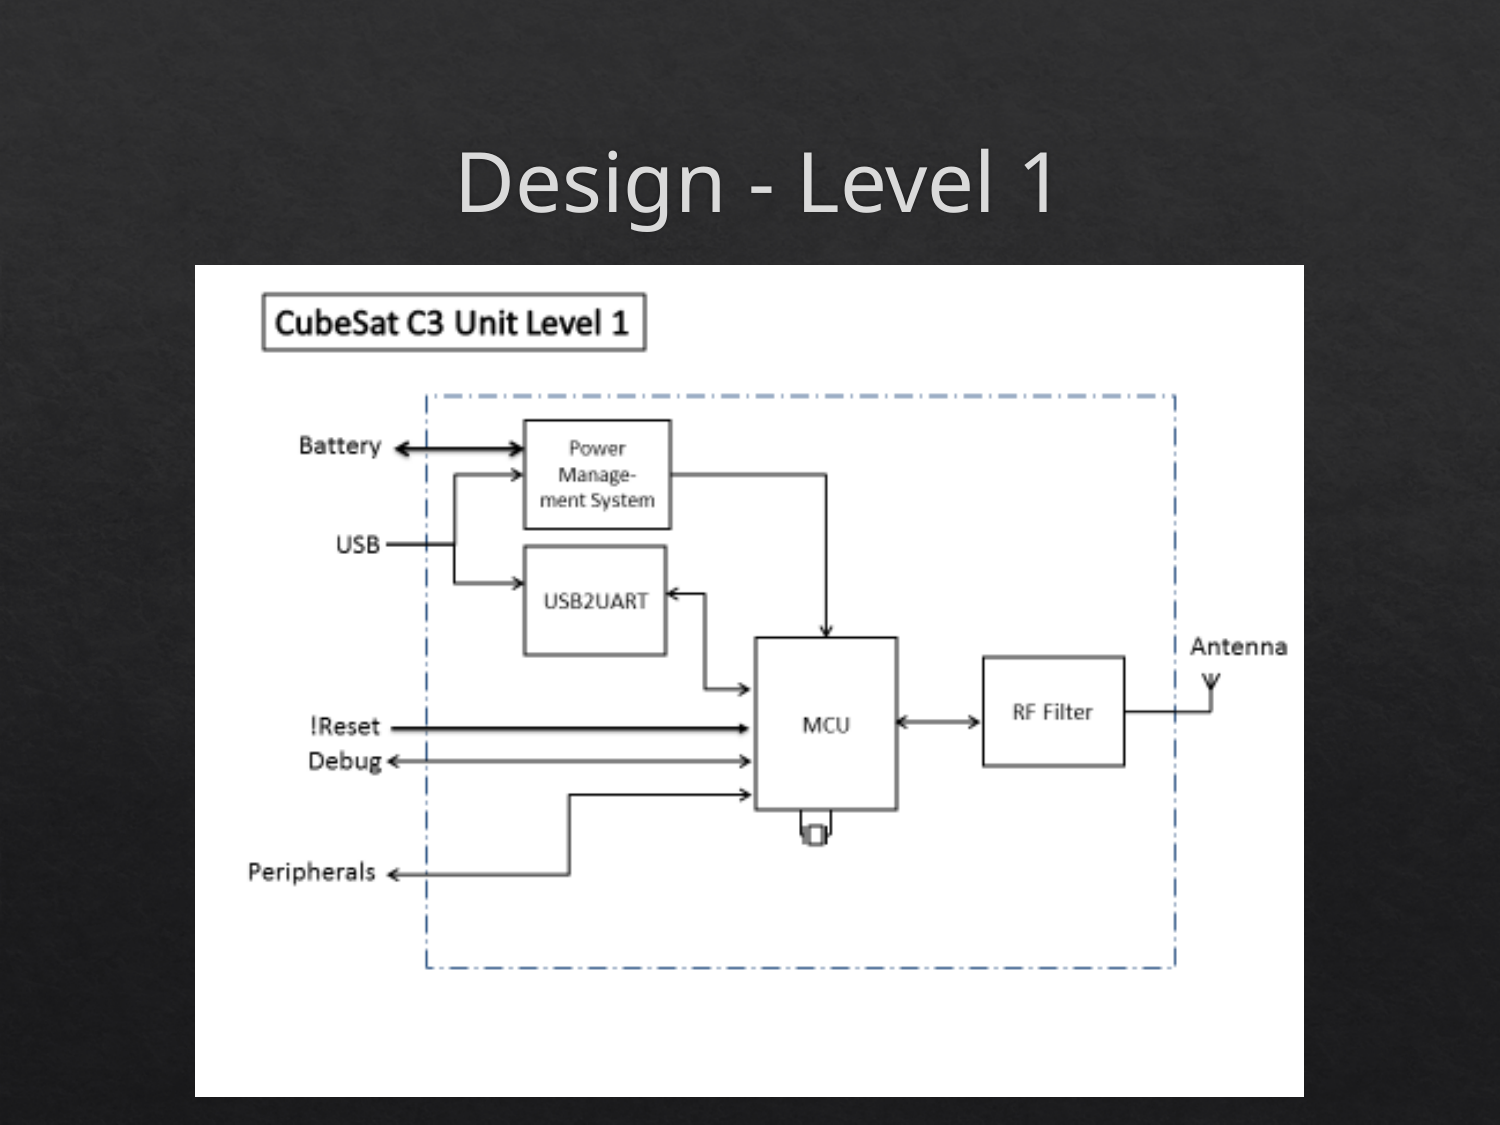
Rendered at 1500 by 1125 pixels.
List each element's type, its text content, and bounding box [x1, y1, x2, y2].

picture [195, 265, 1304, 1097]
title Design - Level 1 [112, 99, 1387, 260]
